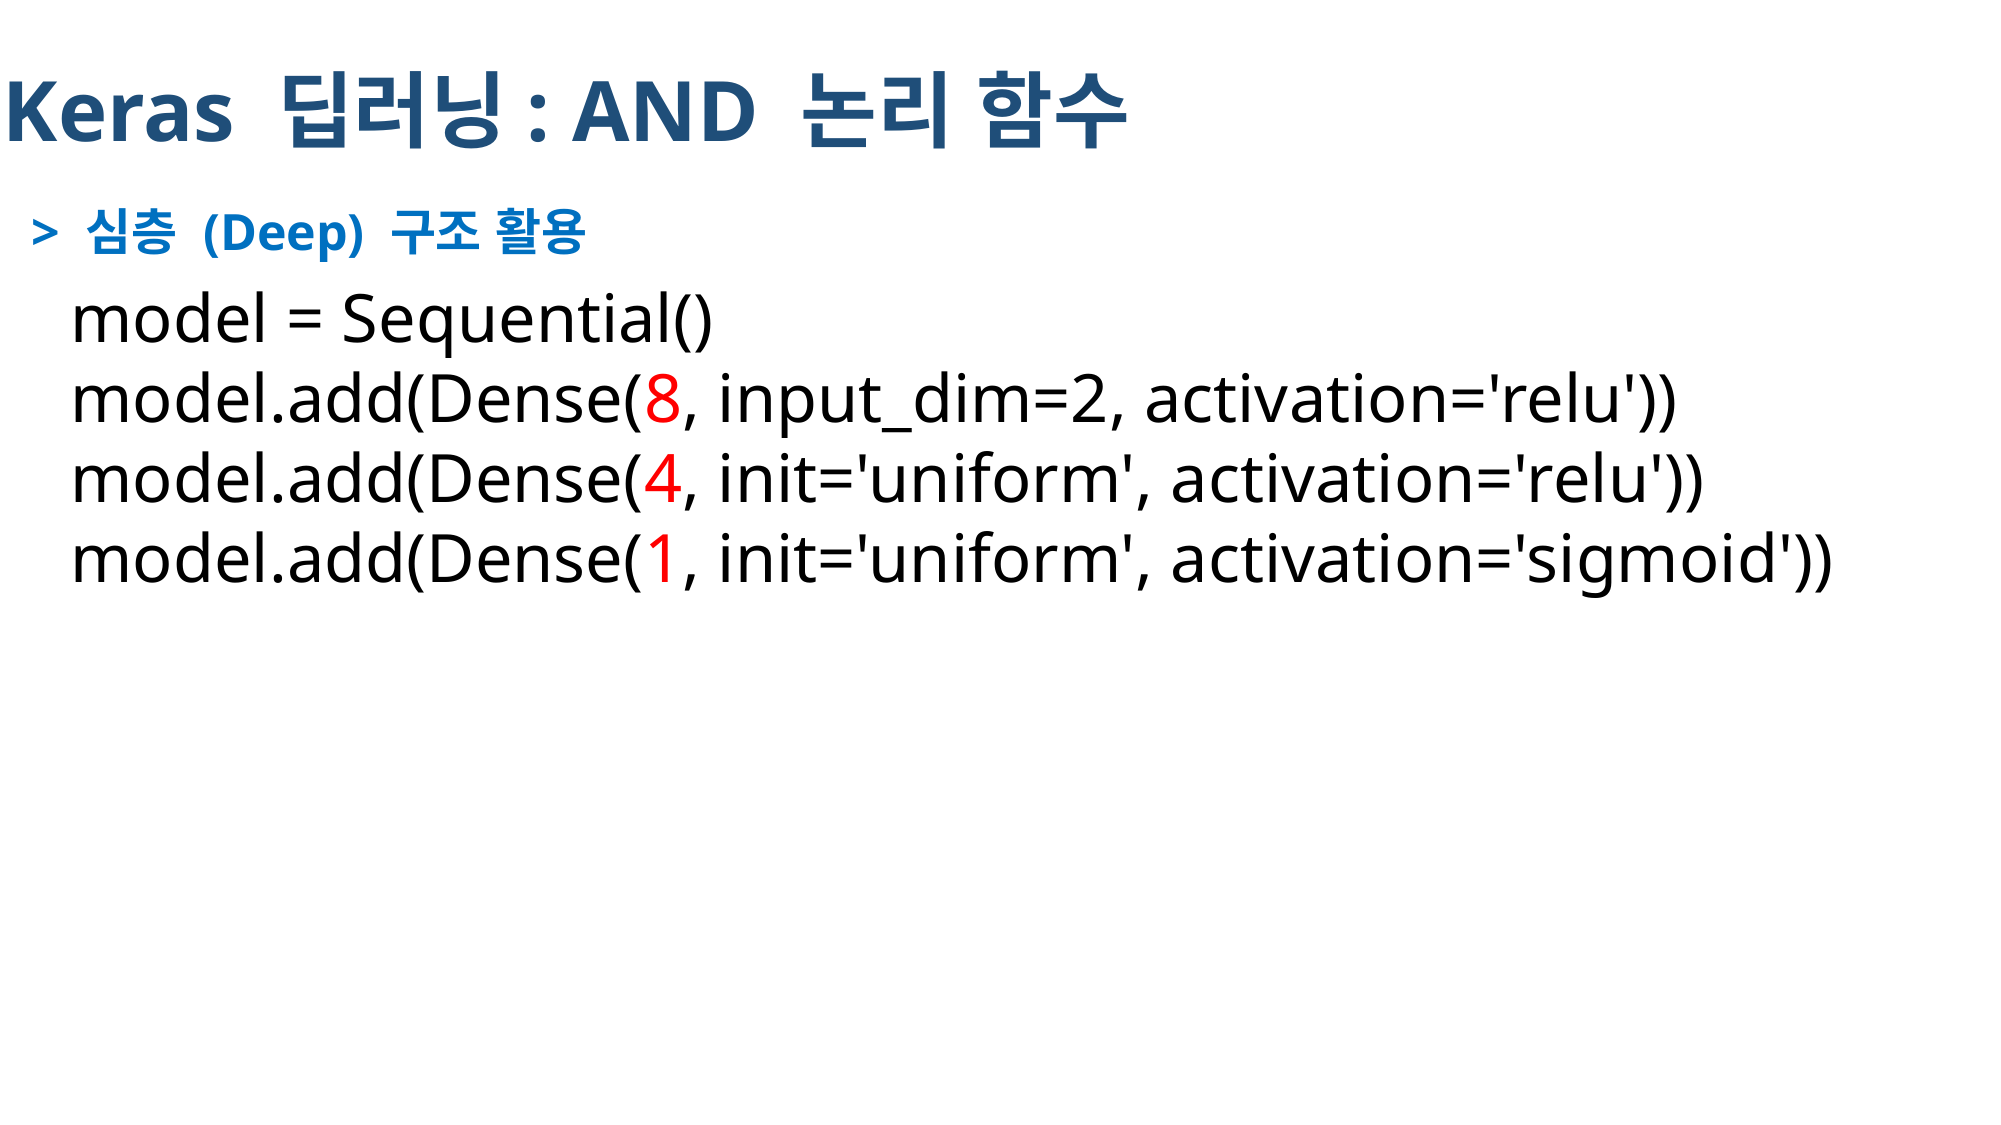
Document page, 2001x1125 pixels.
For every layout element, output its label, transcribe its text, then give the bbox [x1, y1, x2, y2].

text_box > 심층 (Deep) 구조 활용 [17, 193, 603, 268]
text_box Keras 딥러닝: AND 논리 함수 [0, 50, 1145, 166]
text_box model = Sequential() model.add(Dense(8, input_dim=2, activation='relu')) model.add(Dense(4, init='uniform', activation='relu')) model.add(Dense(1, init='uniform', activation='sigmoid')) [55, 268, 1944, 604]
